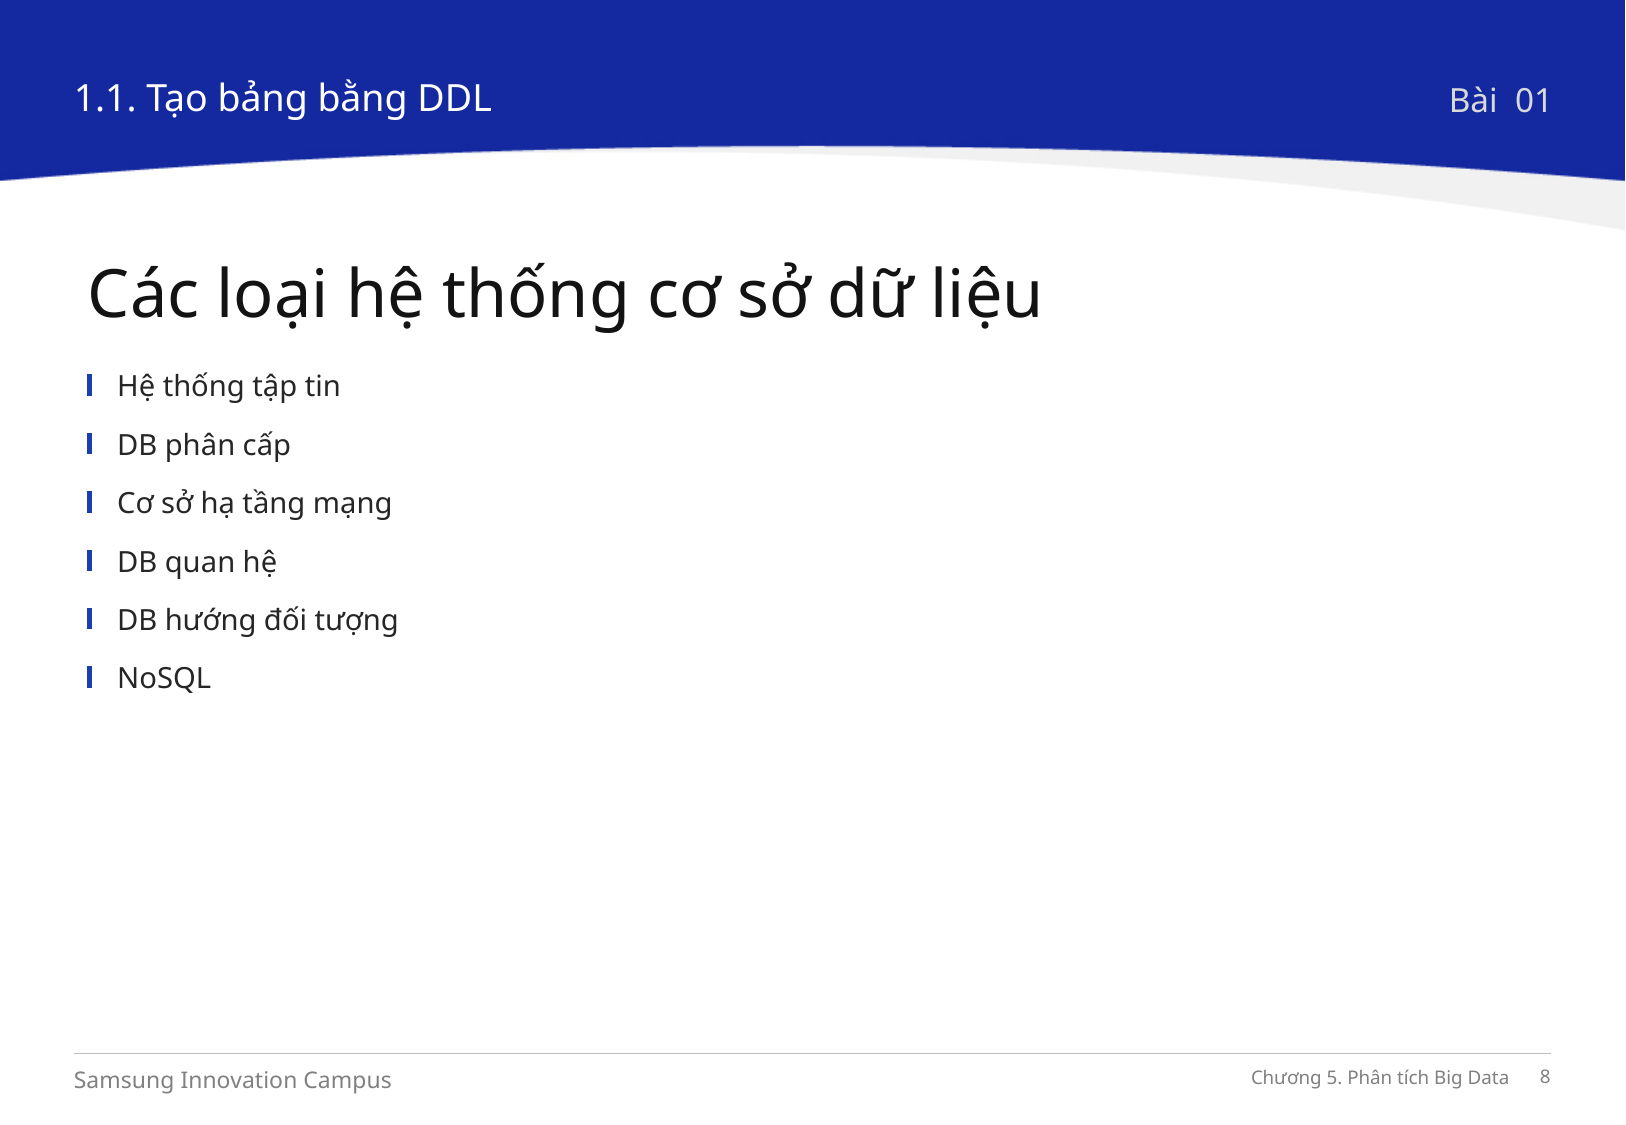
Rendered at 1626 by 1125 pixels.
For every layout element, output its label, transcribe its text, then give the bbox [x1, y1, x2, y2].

list 1.1. Tạo bảng bằng DDL [73, 73, 1291, 119]
list Hệ thống tập tin DB phân cấp Cơ sở hạ tầng mạng DB quan hệ DB hướng đối tượng NoSQL [87, 365, 1531, 516]
list Bài 01 [1423, 79, 1554, 120]
picture [0, 0, 1625, 1125]
list Các loại hệ thống cơ sở dữ liệu [87, 249, 1531, 331]
